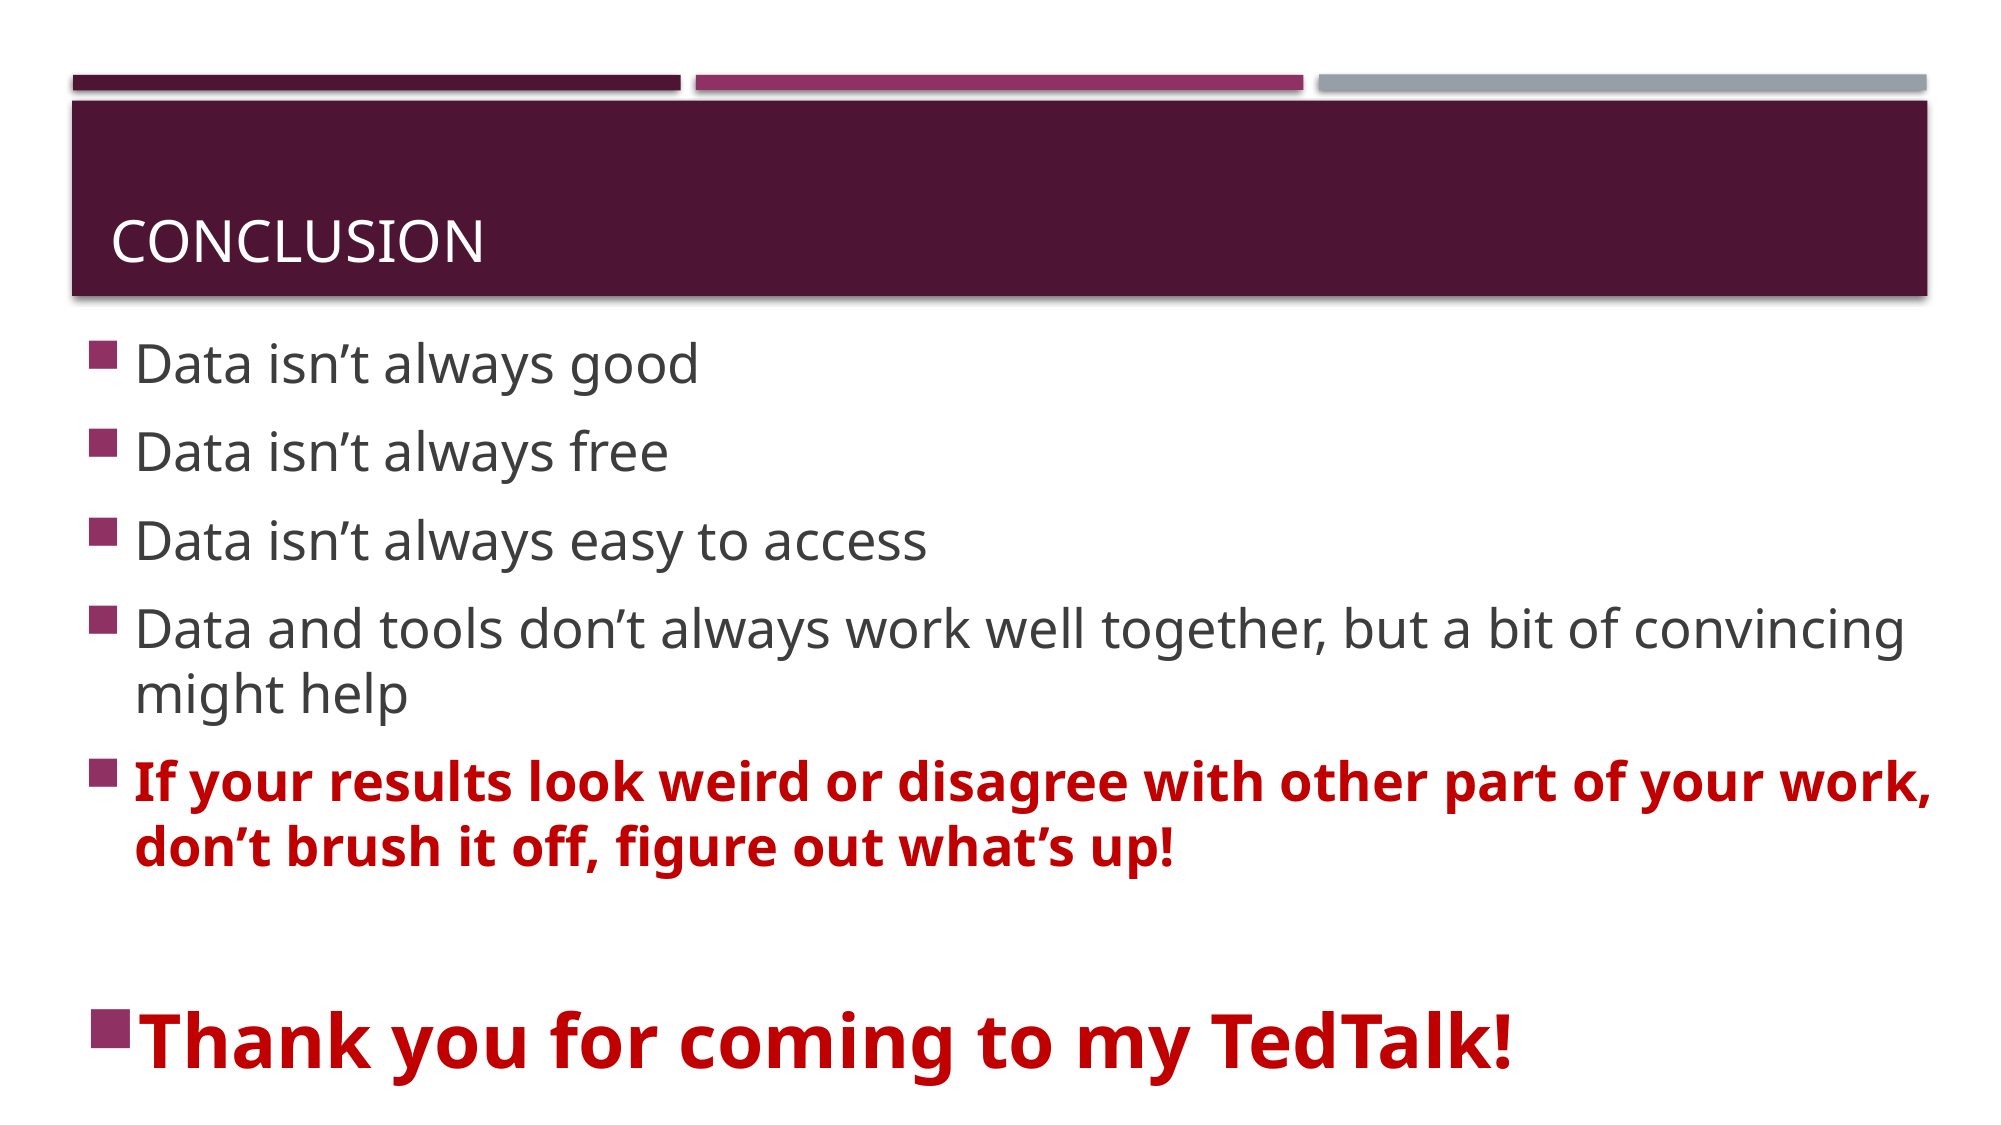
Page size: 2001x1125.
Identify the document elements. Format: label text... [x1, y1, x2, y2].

list Data isn’t always good Data isn’t always free Data isn’t always easy to access Data and tools don’t always work well together, but a bit of convincing might help If your results look weird or disagree with other part of your work, don’t brush it off, figure out what’s up! Thank you for coming to my TedTalk! [69, 319, 2000, 1093]
title Conclusion [95, 115, 1905, 282]
